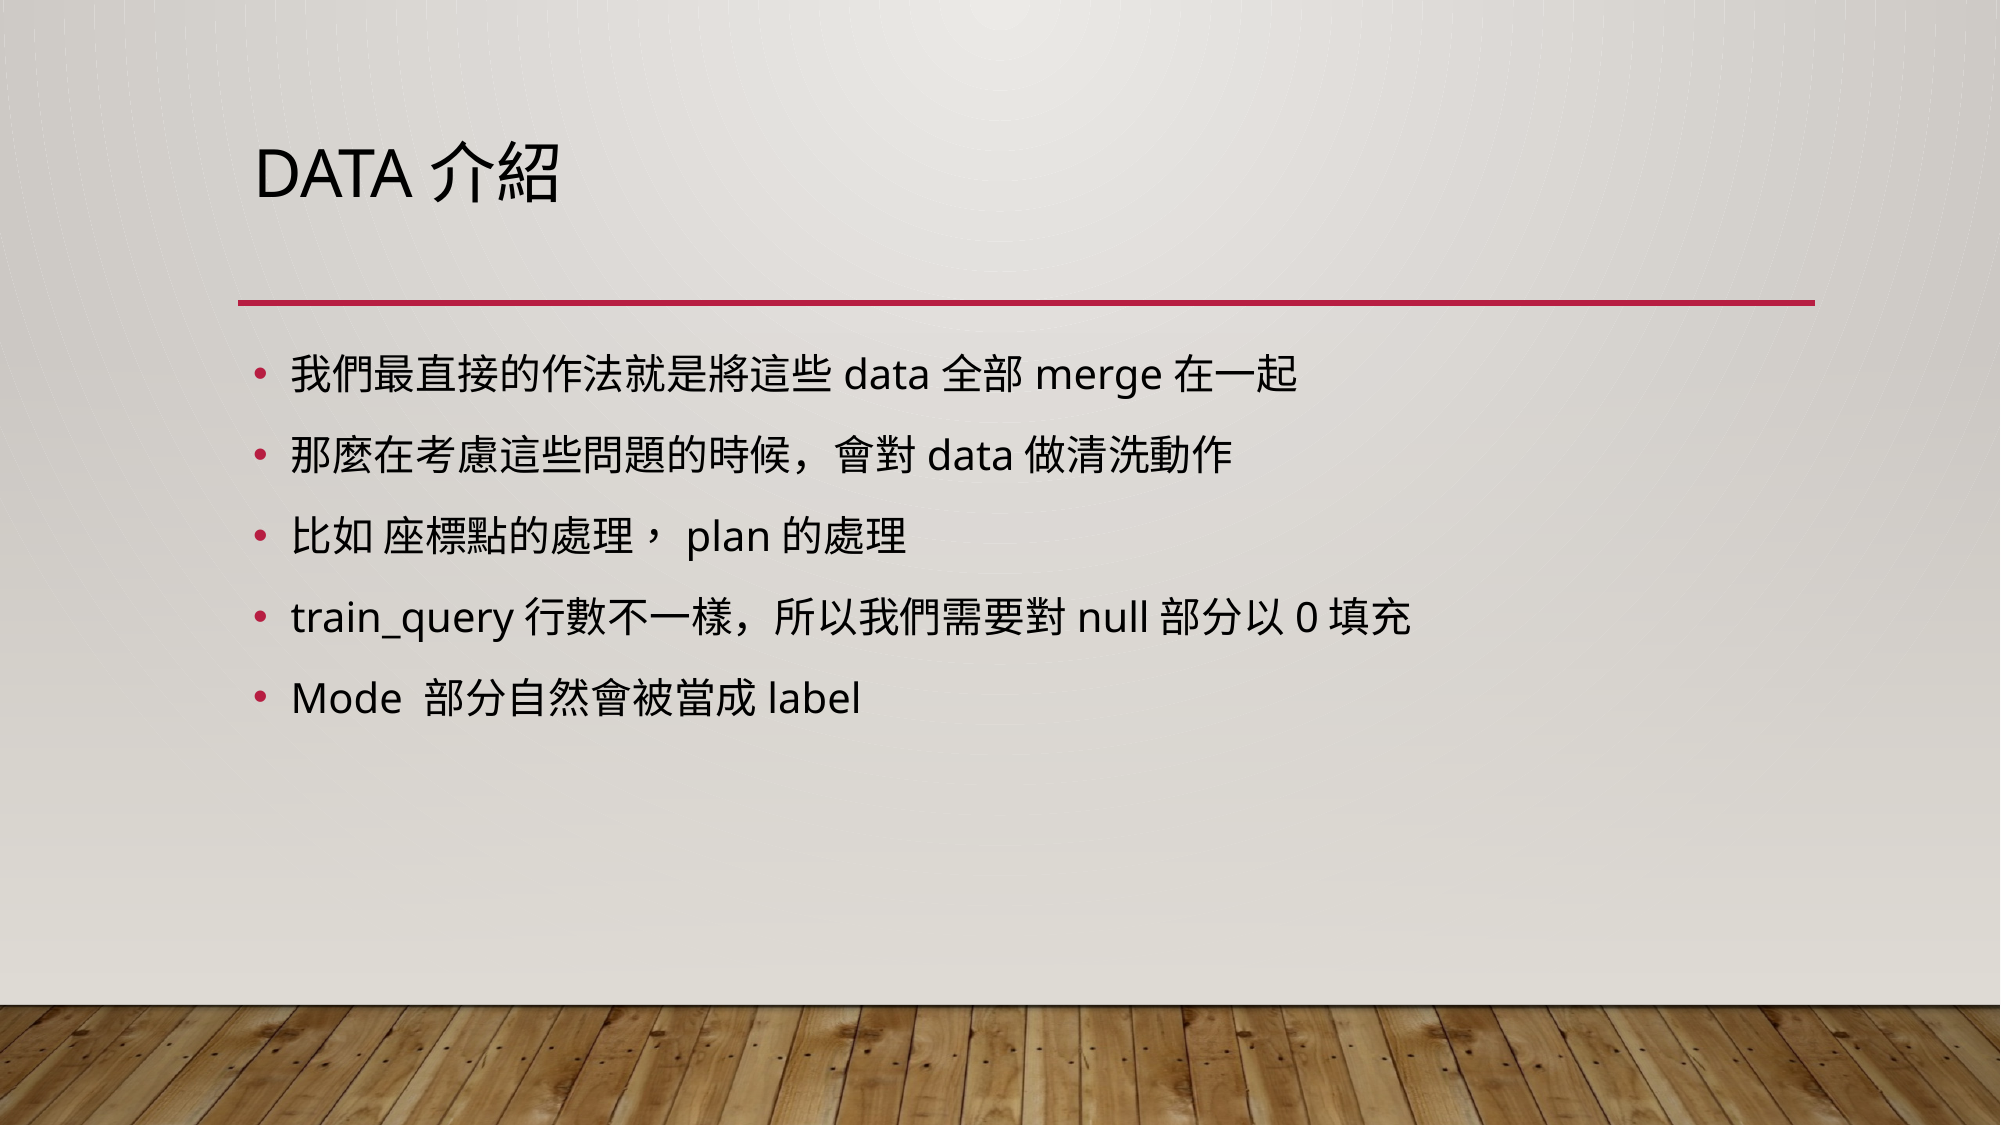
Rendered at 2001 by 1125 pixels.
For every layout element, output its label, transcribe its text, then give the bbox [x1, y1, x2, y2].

list 我們最直接的作法就是將這些data全部merge在一起 那麼在考慮這些問題的時候，會對data做清洗動作 比如 座標點的處理，plan的處理 train_query行數不一樣，所以我們需要對null部分以0填充 Mode 部分自然會被當成label [238, 330, 1814, 897]
picture [0, 1005, 2000, 1125]
title Data介紹 [238, 131, 1814, 305]
